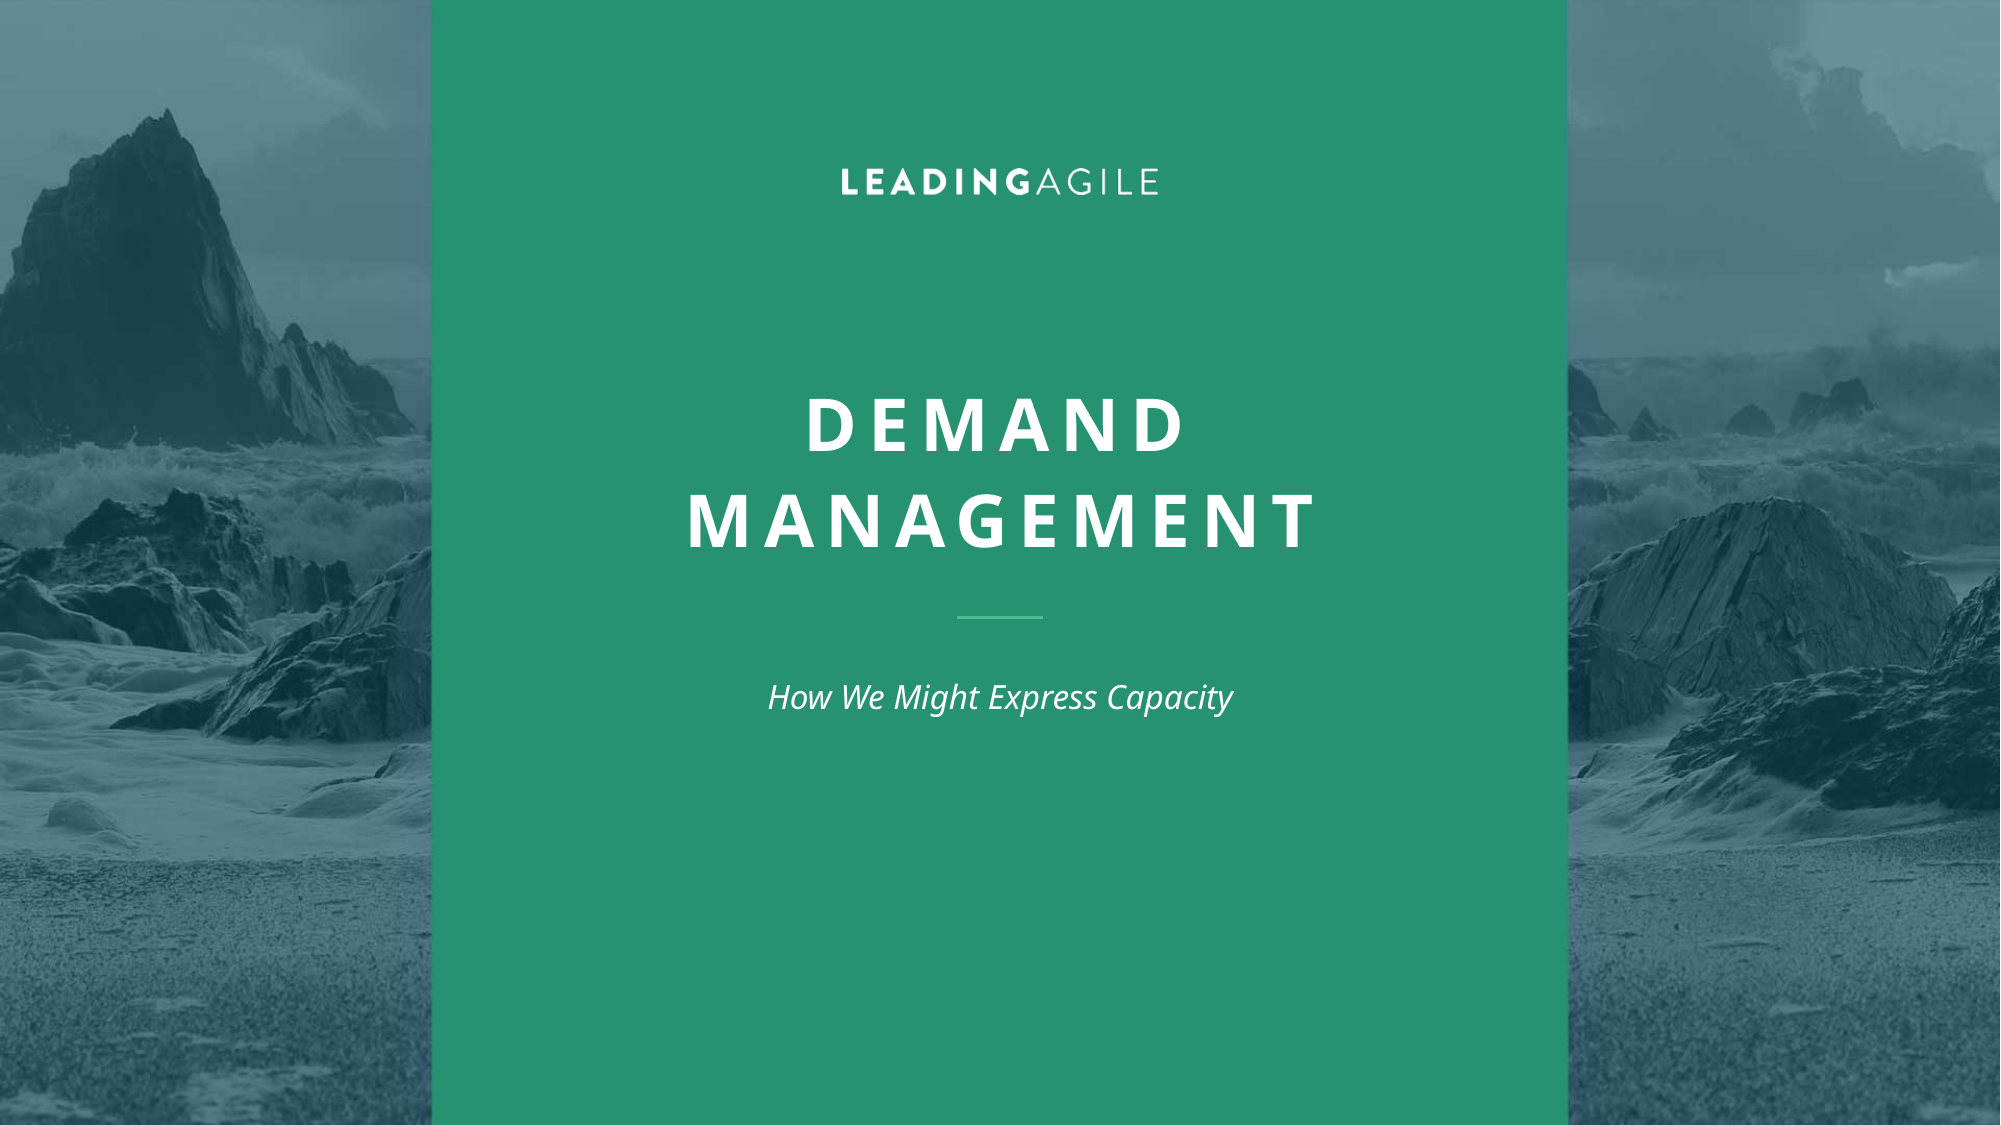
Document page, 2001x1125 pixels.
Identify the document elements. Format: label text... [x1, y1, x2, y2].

title Demand Management [586, 268, 1413, 563]
picture [0, 0, 2001, 1125]
subtitle How We Might Express Capacity [673, 668, 1328, 747]
